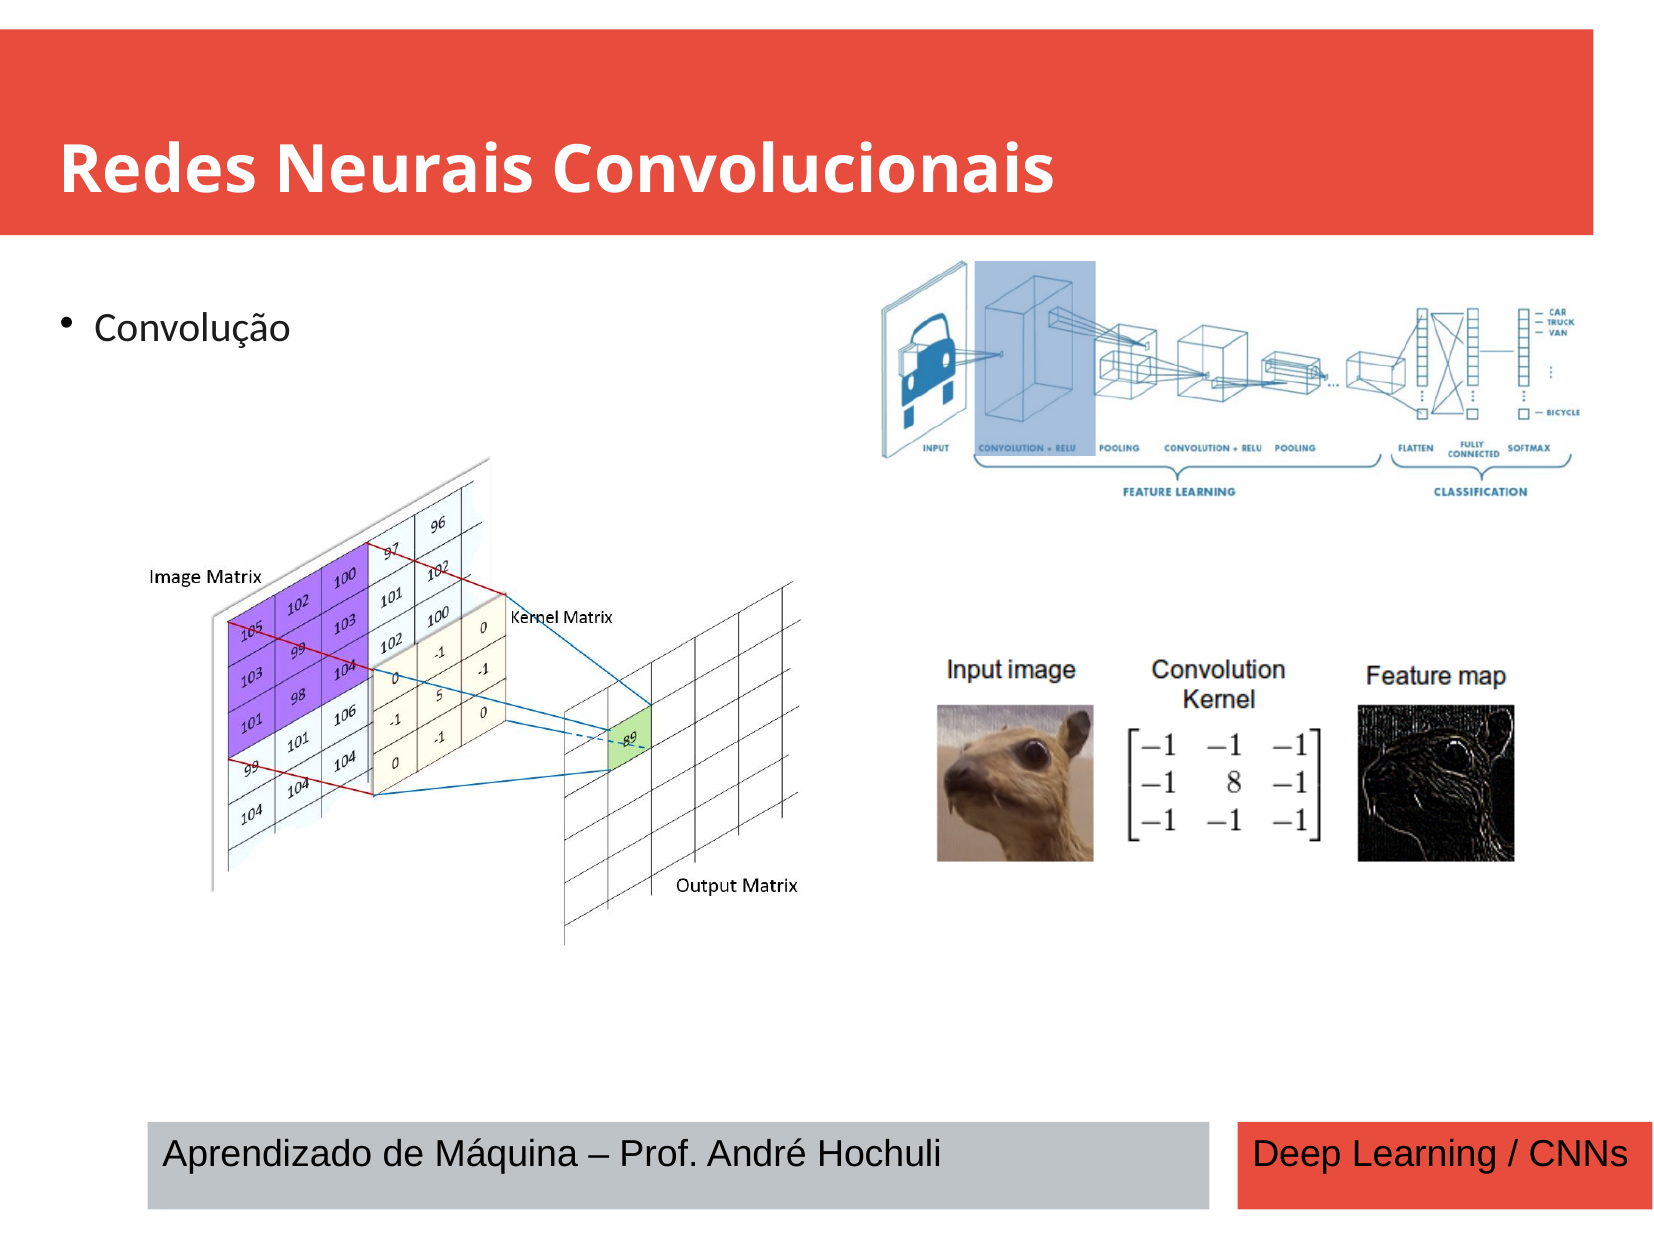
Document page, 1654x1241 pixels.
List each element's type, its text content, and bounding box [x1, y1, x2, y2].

text_box [1248, 1129, 1622, 1189]
picture [869, 244, 1594, 503]
picture [118, 456, 811, 949]
text_box Convolução [58, 299, 1564, 1067]
text_box Redes Neurais Convolucionais [58, 58, 1594, 206]
picture [928, 641, 1535, 876]
